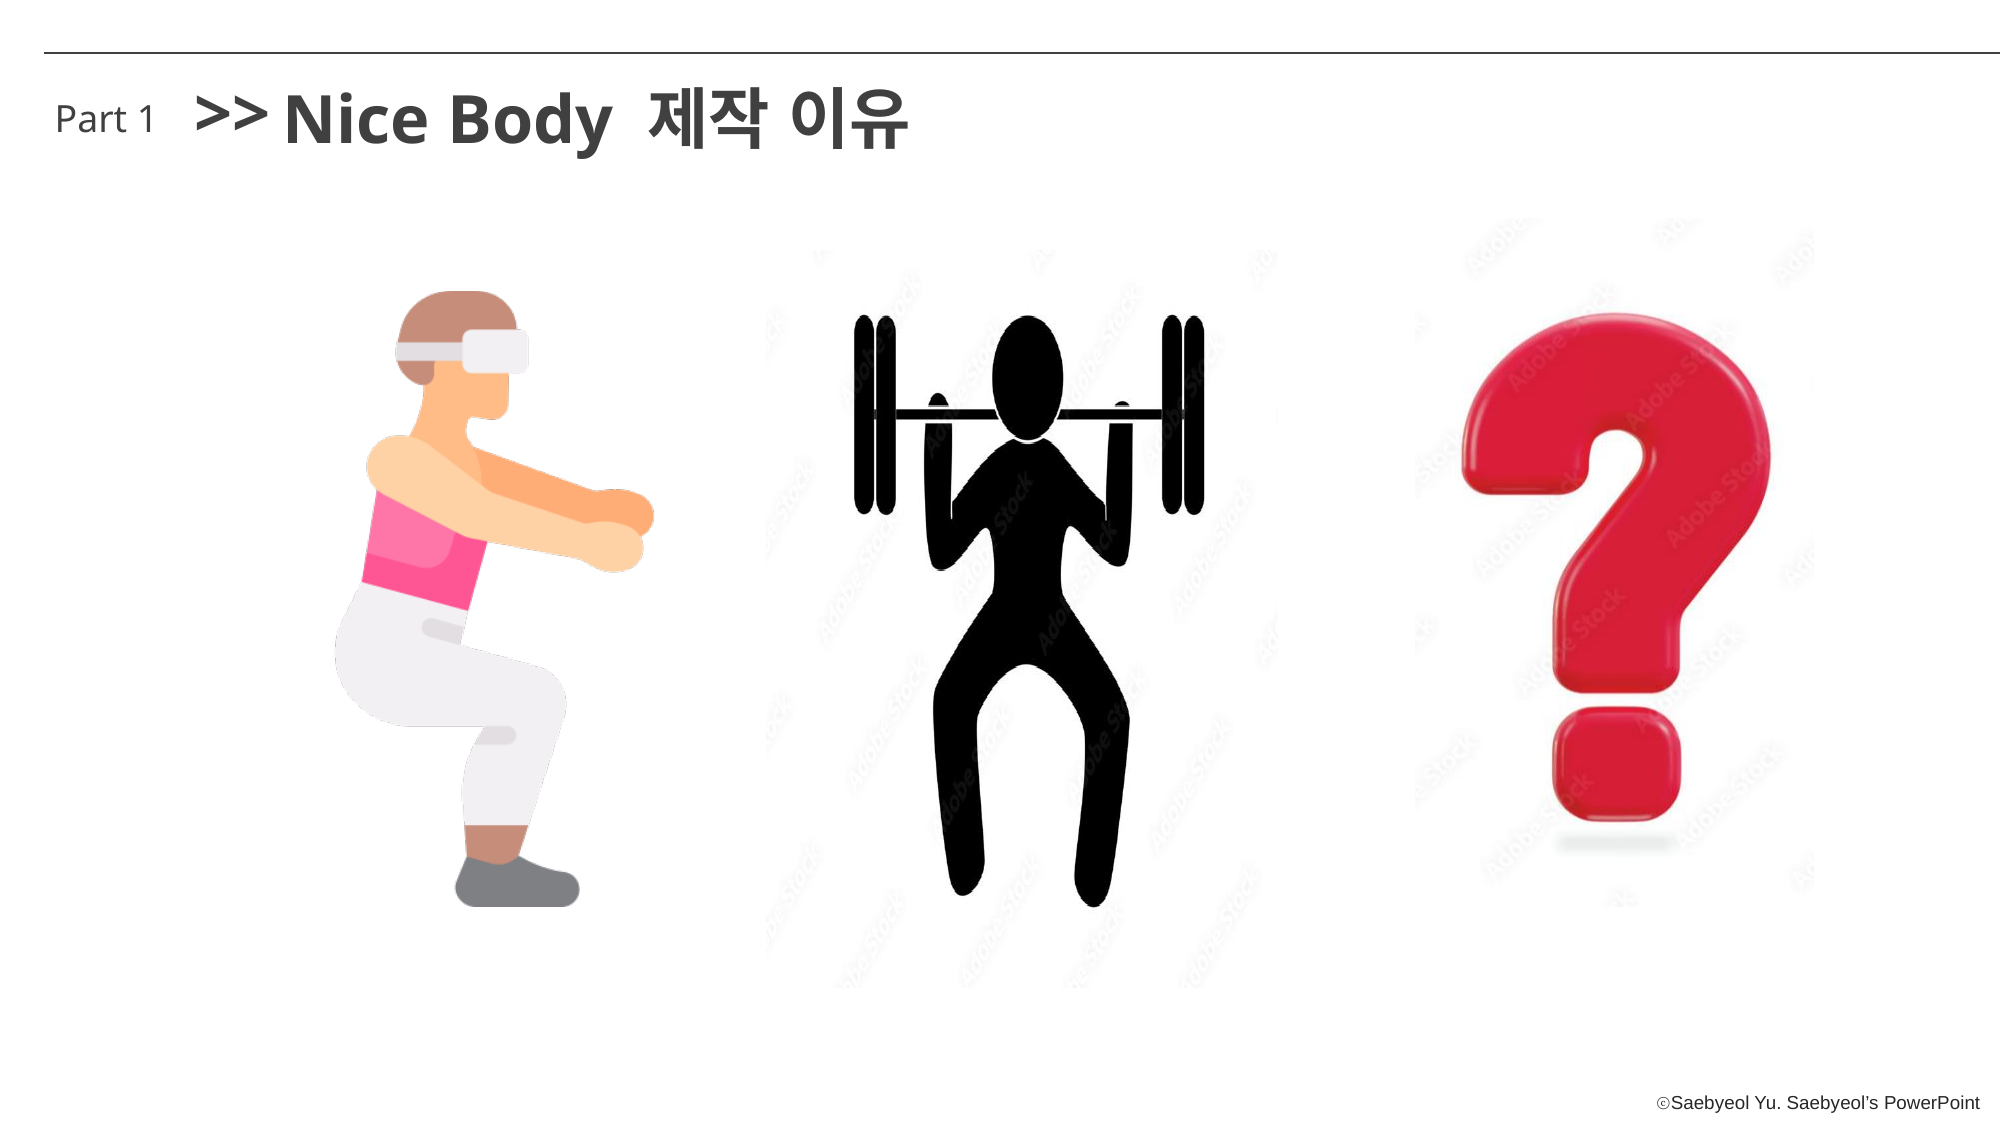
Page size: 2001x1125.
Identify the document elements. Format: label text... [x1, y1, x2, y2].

text_box Part 1 [39, 87, 174, 147]
picture [186, 250, 1278, 988]
text_box Nice Body 제작 이유 [267, 69, 927, 165]
picture [1415, 218, 1814, 907]
text_box >> [179, 63, 286, 159]
